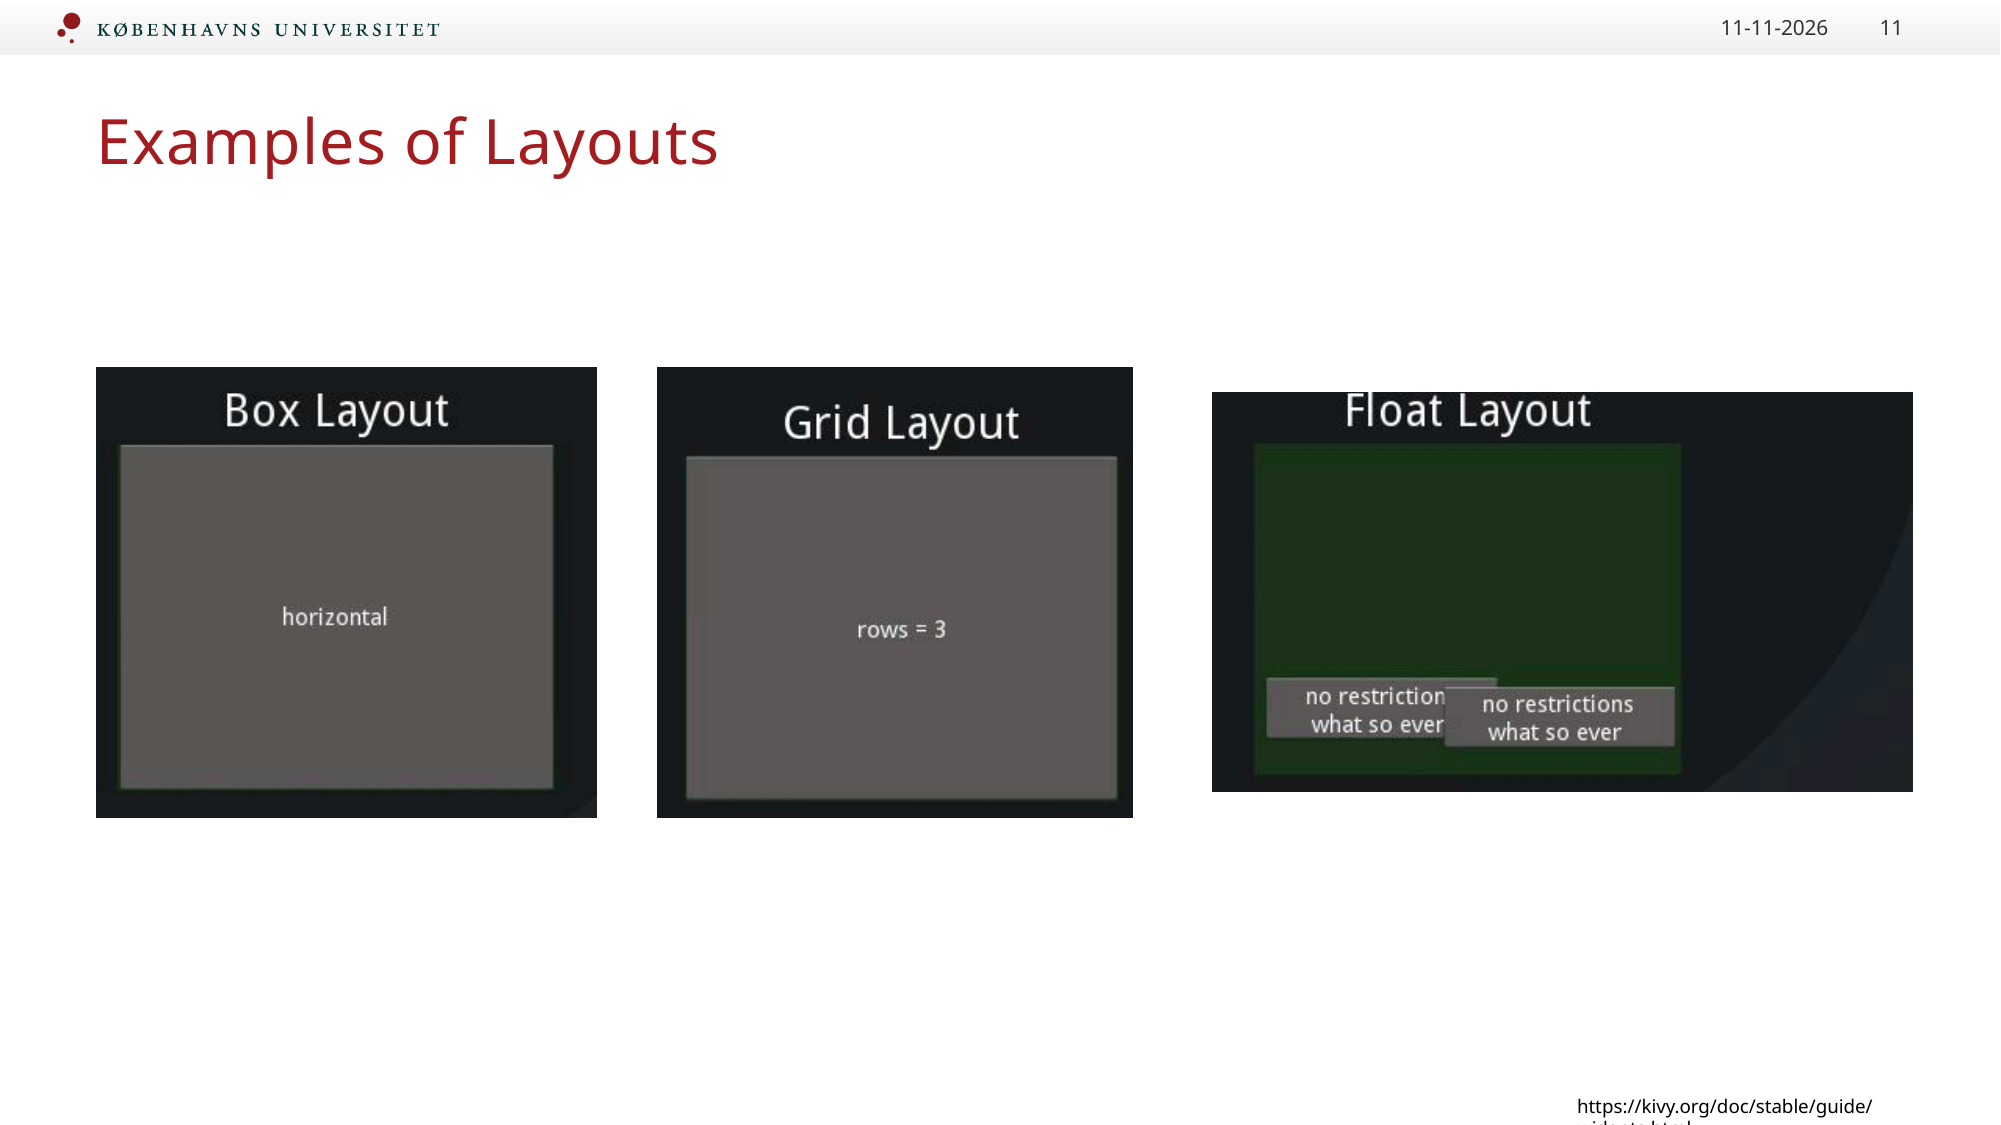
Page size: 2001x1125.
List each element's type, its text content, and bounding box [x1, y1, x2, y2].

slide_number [1694, 14, 1829, 43]
picture [96, 367, 597, 818]
picture [91, 15, 476, 42]
title Examples of Layouts [96, 101, 1904, 244]
text_box https://kivy.org/doc/stable/guide/widgets.html [1562, 1087, 1981, 1125]
slide_number 11 [1840, 14, 1904, 43]
picture [657, 367, 1133, 818]
picture [1212, 392, 1913, 793]
